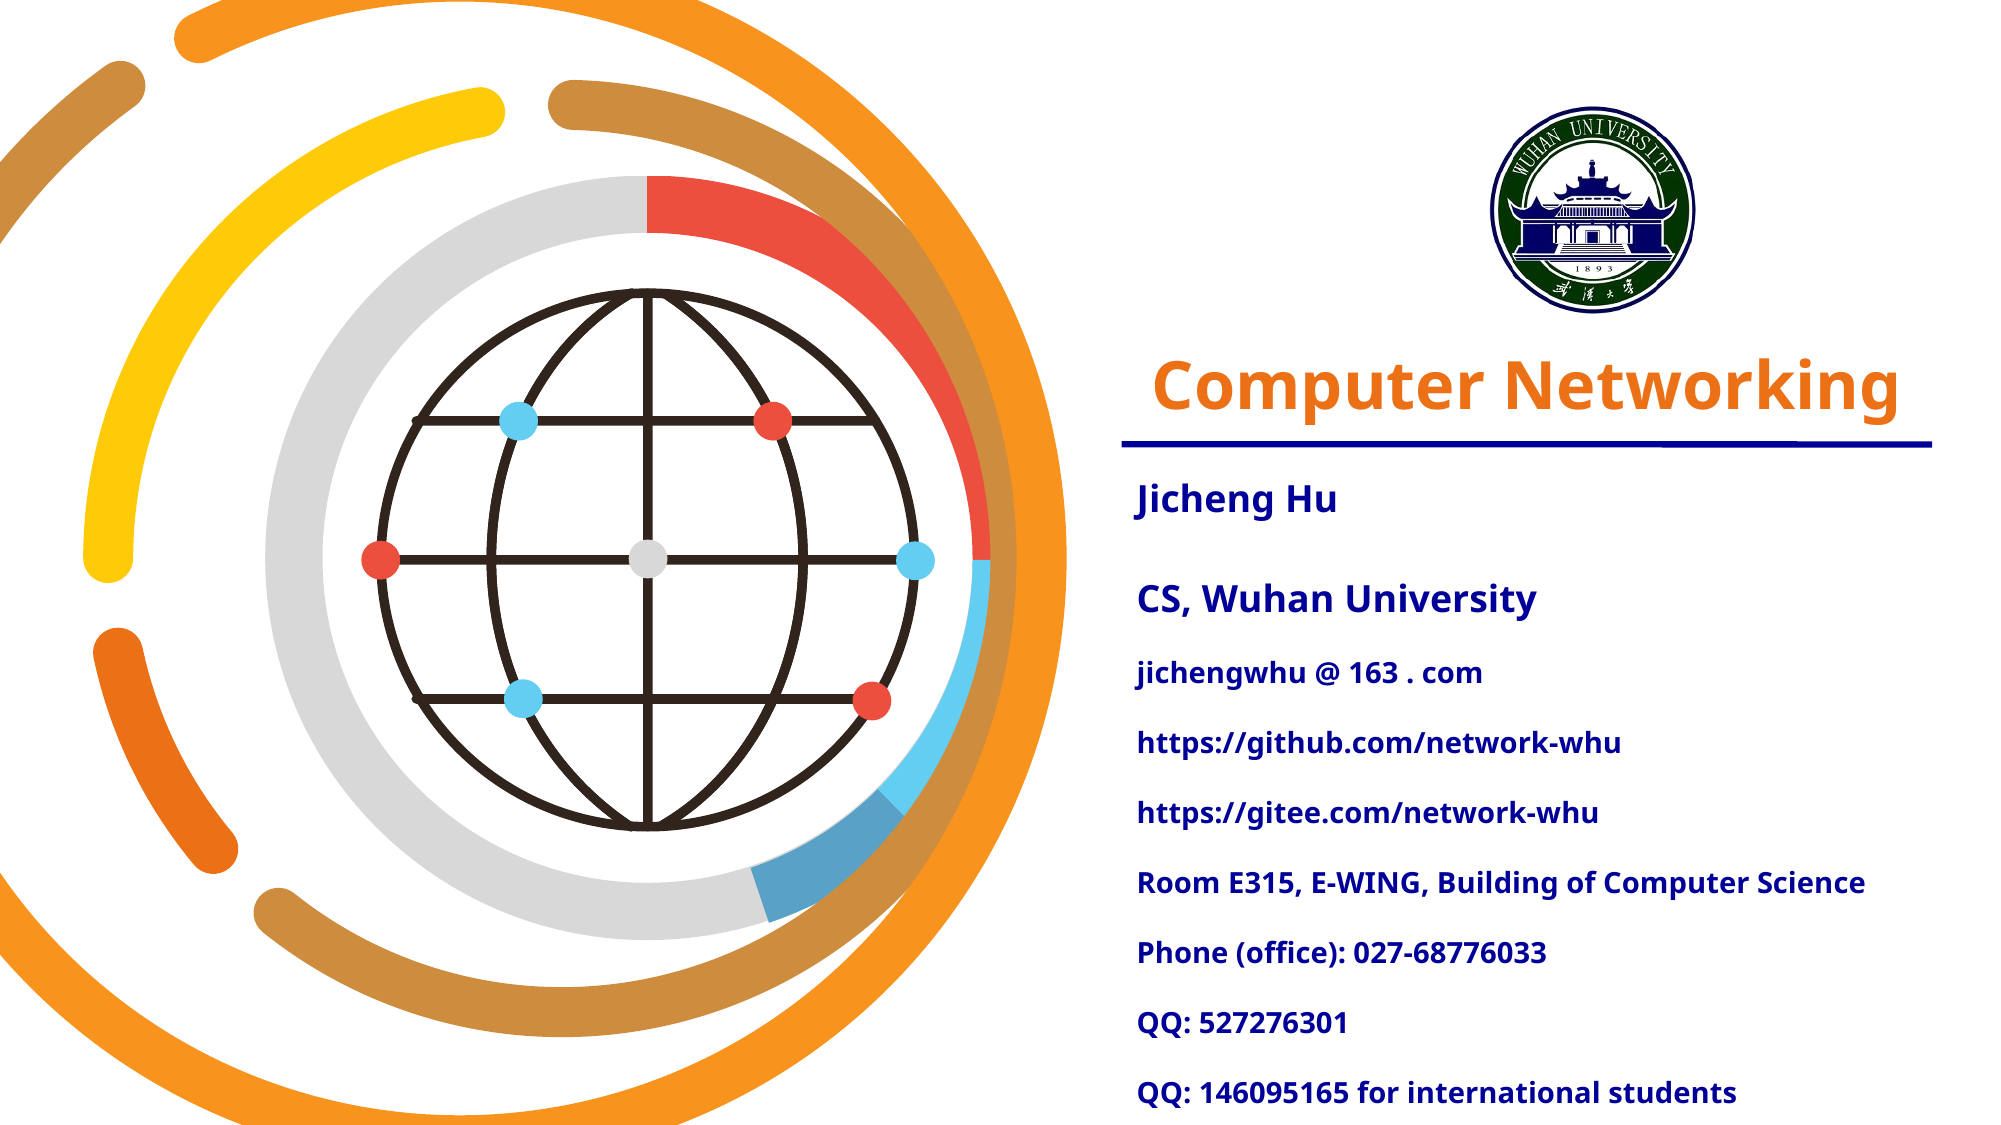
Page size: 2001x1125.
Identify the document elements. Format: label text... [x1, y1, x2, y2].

title Computer Networking [1079, 278, 1974, 497]
text_box Jicheng Hu CS, Wuhan University jichengwhu @ 163 . com https://github.com/network-whu https://gitee.com/network-whu Room E315, E-WING, Building of Computer Science Phone (office): 027-68776033 QQ: 527276301 QQ: 146095165 for international students [1121, 467, 1966, 1117]
picture [1404, 101, 1801, 316]
